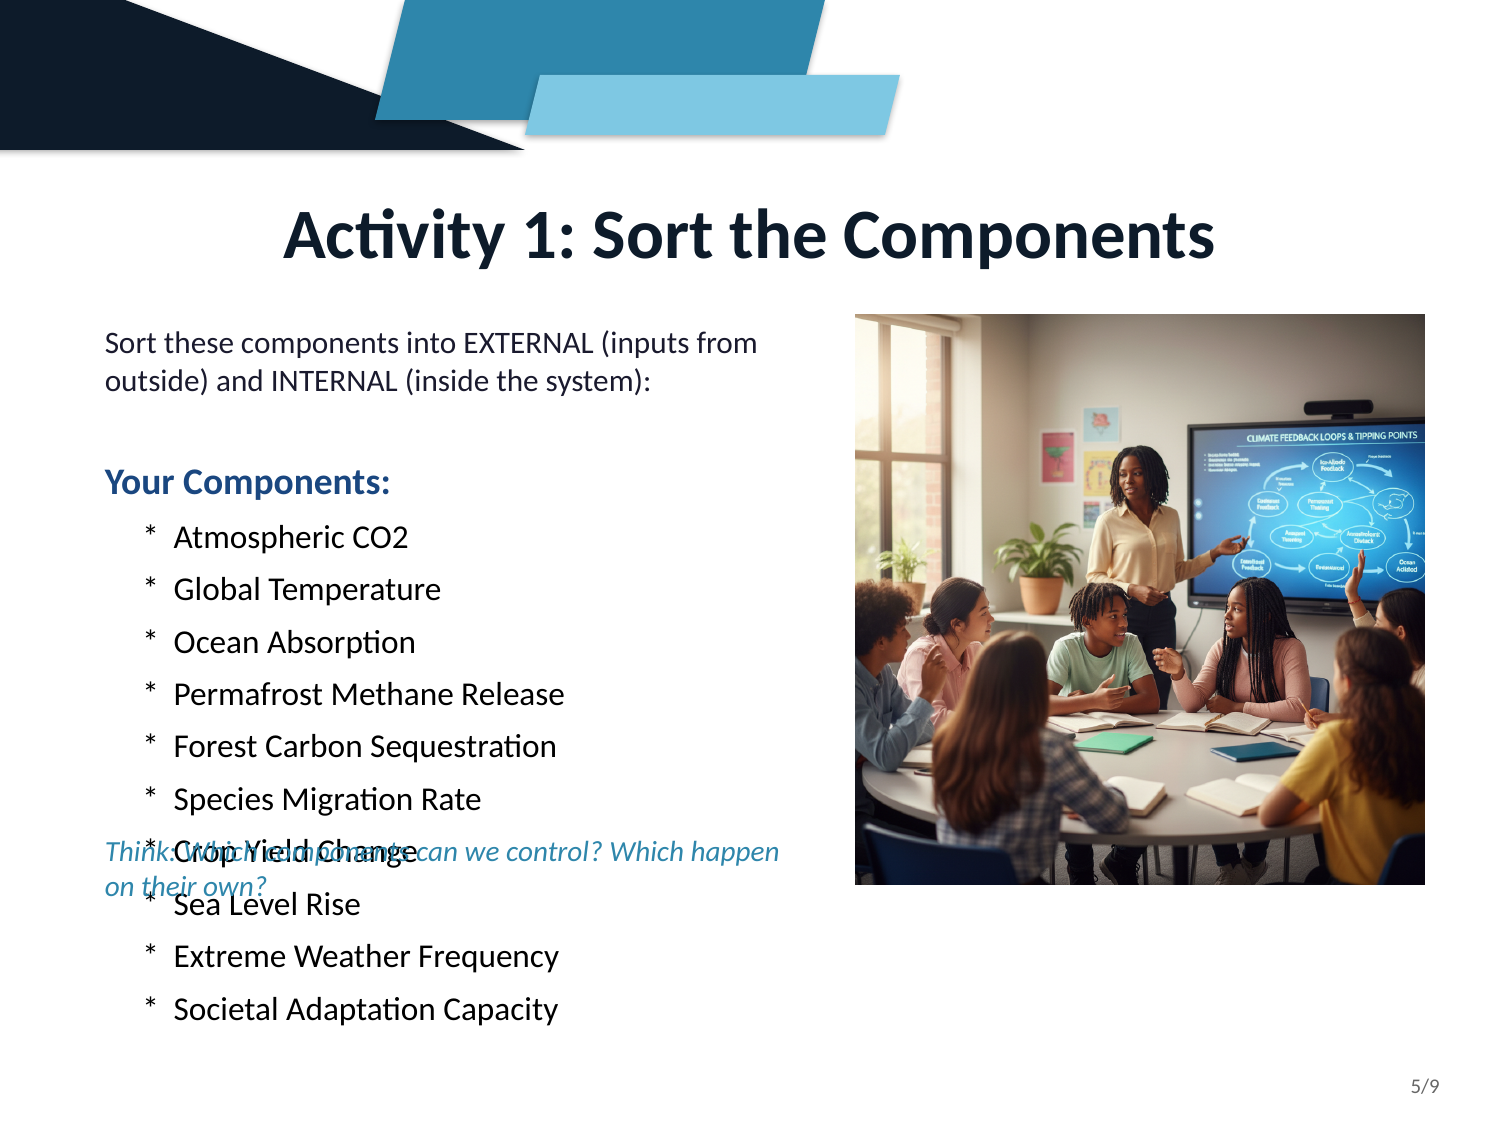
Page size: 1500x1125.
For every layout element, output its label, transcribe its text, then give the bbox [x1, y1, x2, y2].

text_box 5/9 [1395, 1065, 1455, 1105]
text_box Your Components: * Atmospheric CO2 * Global Temperature * Ocean Absorption * Permafrost Methane Release * Forest Carbon Sequestration * Species Migration Rate * Crop Yield Change * Sea Level Rise * Extreme Weather Frequency * Societal Adaptation Capacity [89, 910, 810, 1035]
text_box Sort these components into EXTERNAL (inputs from outside) and INTERNAL (inside the system): [89, 314, 810, 405]
text_box [0, 0, 526, 151]
picture [854, 314, 1426, 886]
text_box [524, 74, 901, 136]
text_box Your Components: * Atmospheric CO2 * Global Temperature * Ocean Absorption * Permafrost Methane Release * Forest Carbon Sequestration * Species Migration Rate * Crop Yield Change * Sea Level Rise * Extreme Weather Frequency * Societal Adaptation Capacity [89, 449, 810, 824]
text_box [374, 0, 826, 121]
text_box Think: Which components can we control? Which happen on their own? [89, 824, 810, 910]
text_box Activity 1: Sort the Components [268, 179, 1232, 280]
